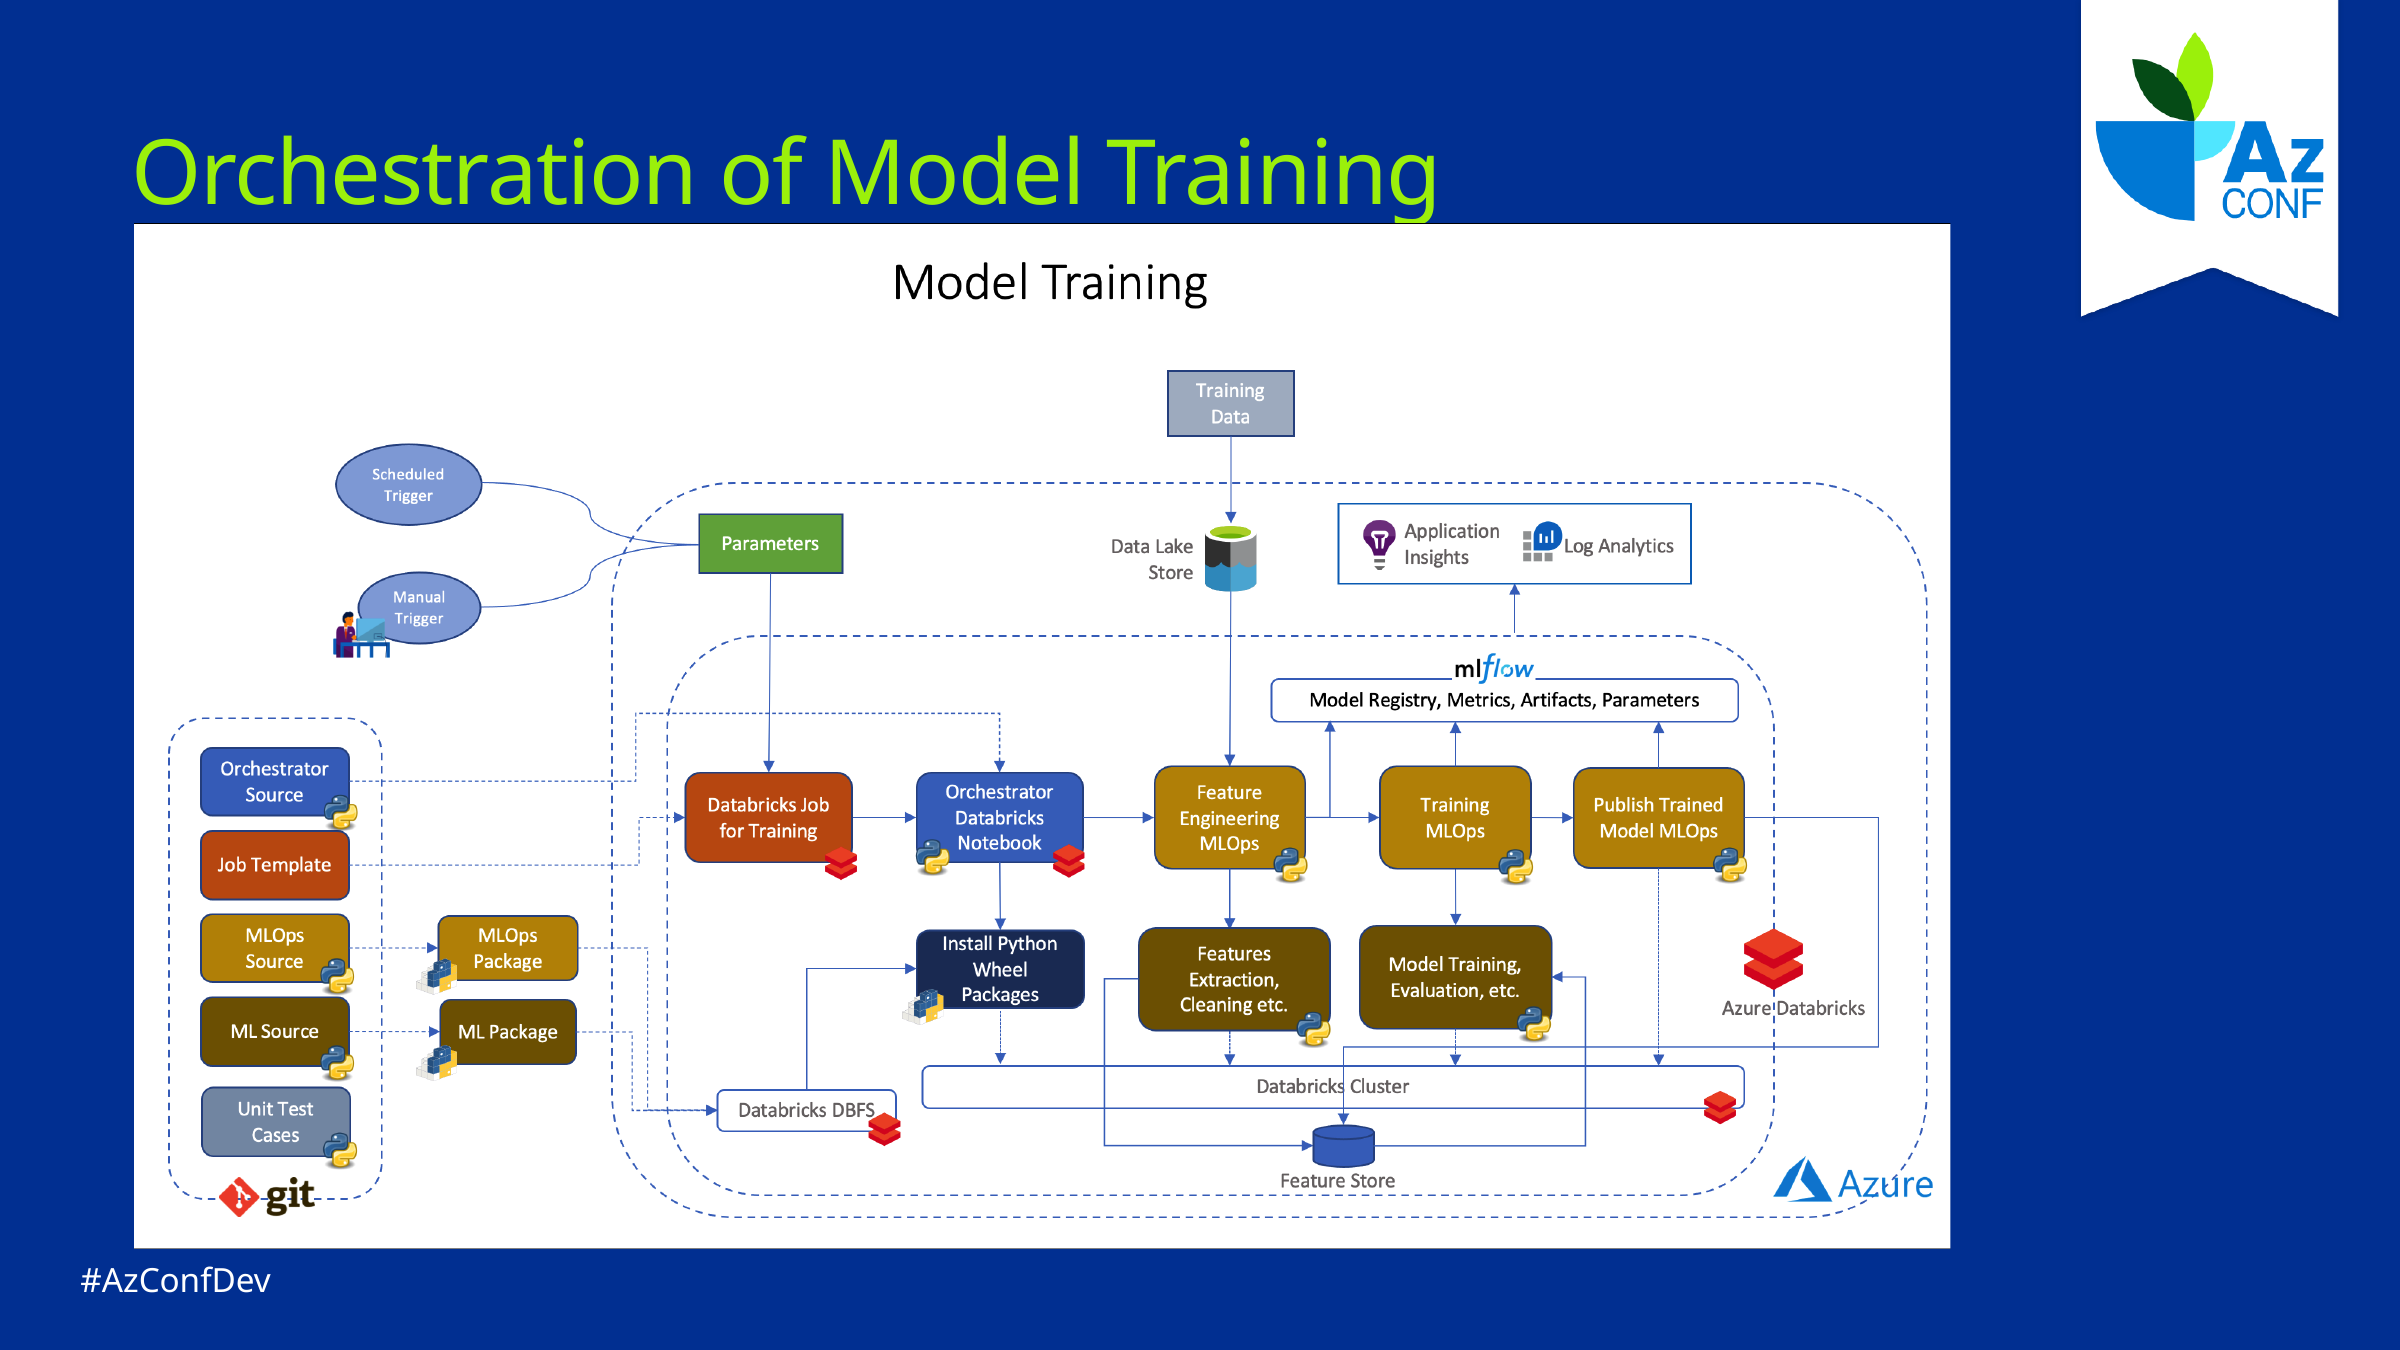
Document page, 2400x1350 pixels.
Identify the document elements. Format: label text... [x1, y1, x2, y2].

picture [130, 223, 1951, 1249]
title Orchestration of Model Training [131, 125, 1618, 223]
picture [2073, 0, 2346, 326]
